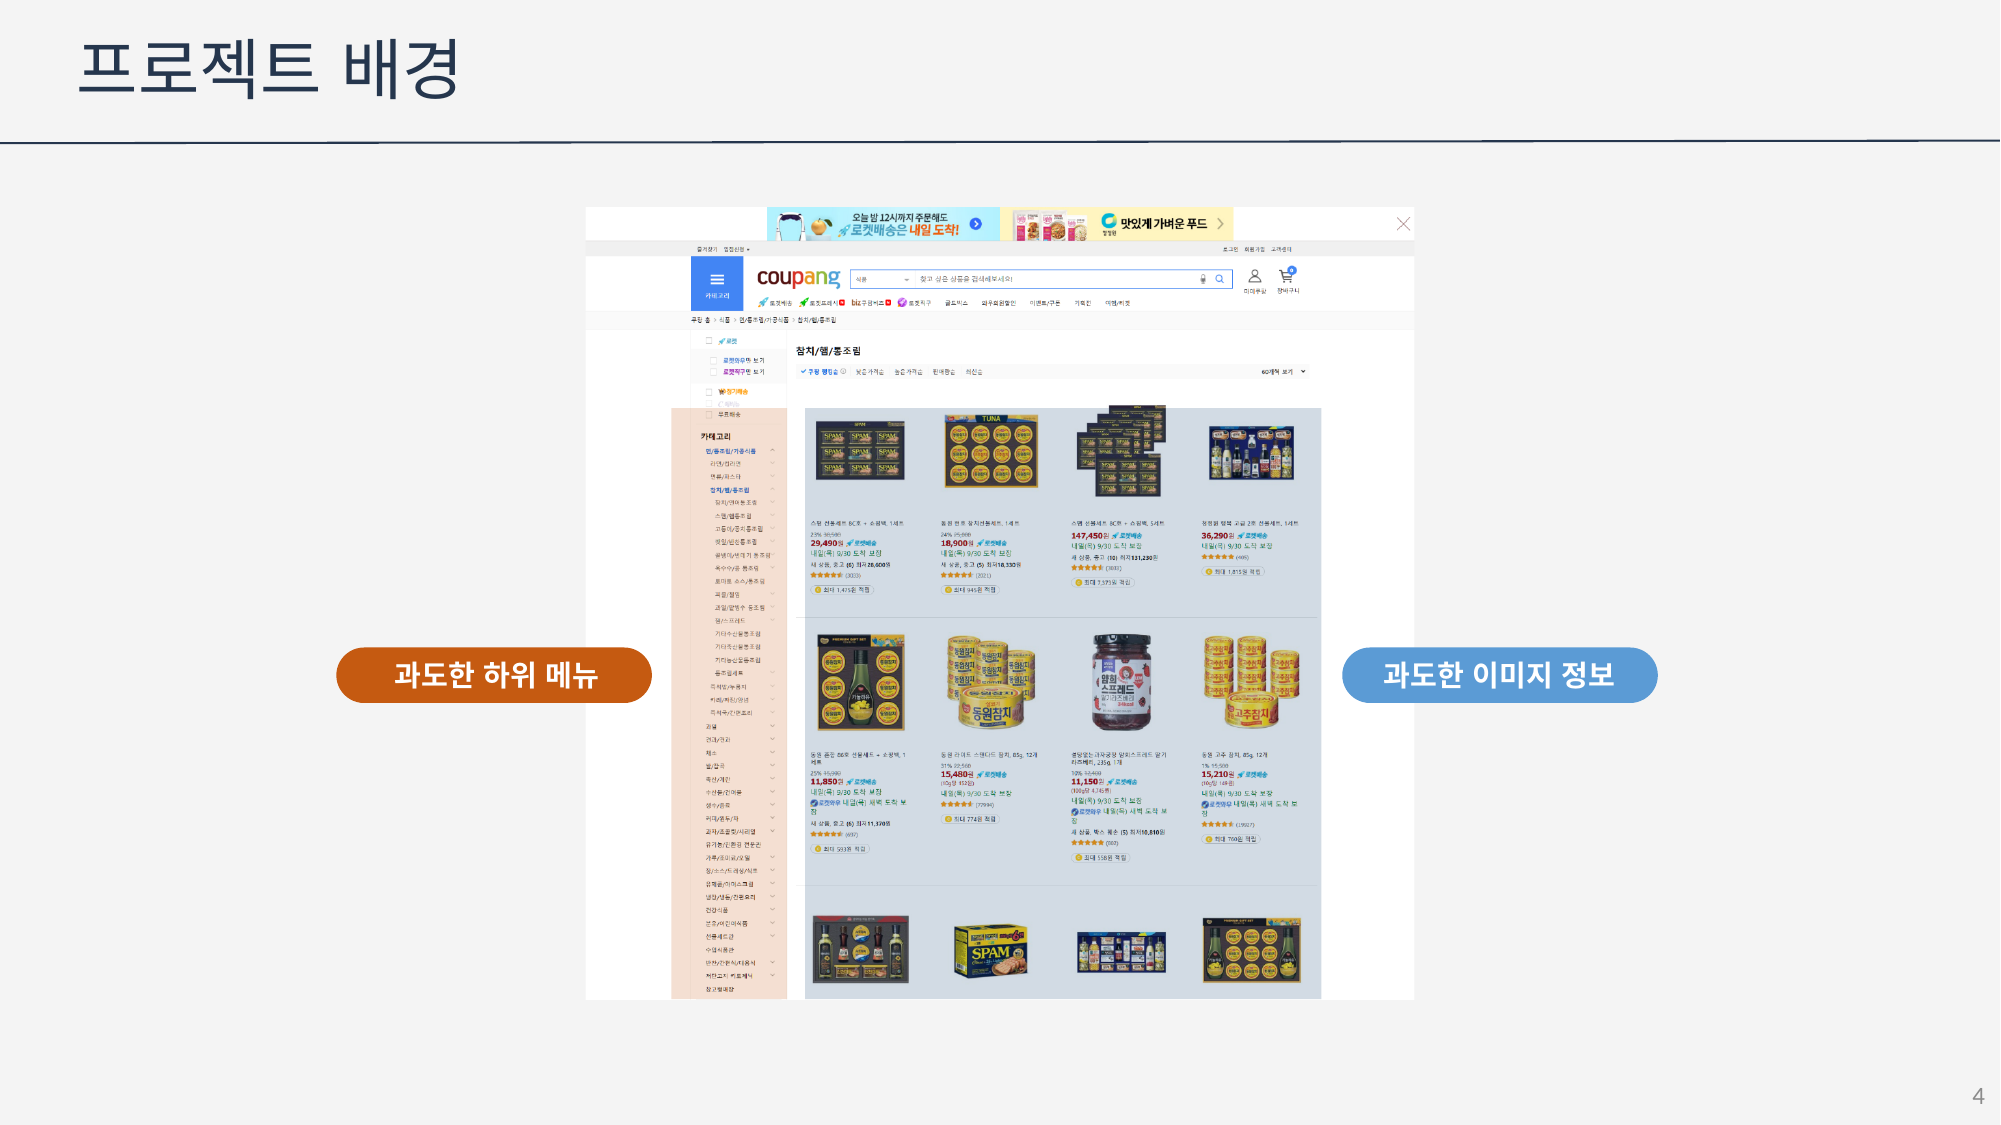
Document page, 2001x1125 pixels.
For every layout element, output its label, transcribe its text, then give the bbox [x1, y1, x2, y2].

slide_number 4 [1550, 1064, 2000, 1125]
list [585, 207, 1415, 1000]
text_box 과도한 하위 메뉴 [379, 650, 585, 700]
text_box [335, 646, 585, 705]
text_box [1415, 646, 1659, 705]
text_box 과도한 이미지 정보 [1415, 650, 1631, 700]
title 프로젝트 배경 [61, 4, 2000, 142]
